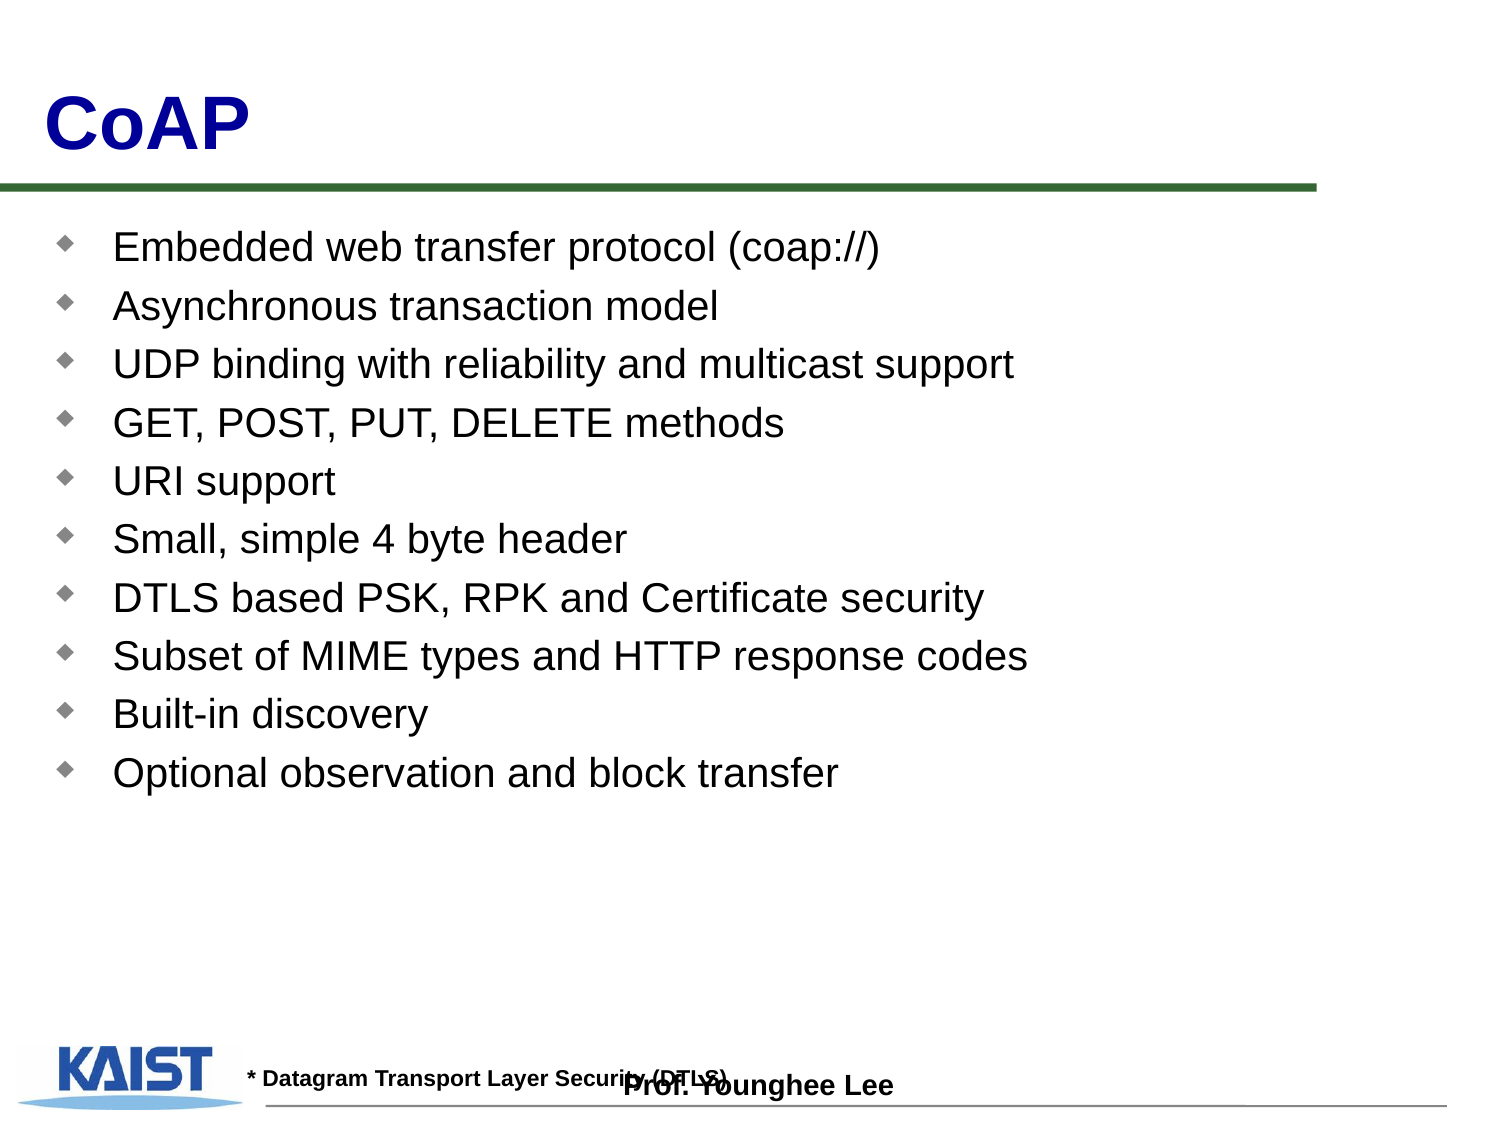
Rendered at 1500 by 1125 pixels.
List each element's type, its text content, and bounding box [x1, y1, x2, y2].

list Embedded web transfer protocol (coap://) Asynchronous transaction model UDP binding with reliability and multicast support GET, POST, PUT, DELETE methods URI support Small, simple 4 byte header DTLS based PSK, RPK and Certificate security Subset of MIME types and HTTP response codes Built-in discovery Optional observation and block transfer [41, 212, 1438, 894]
title CoAP [29, 65, 1471, 172]
picture [17, 1046, 243, 1110]
text_box * Datagram Transport Layer Security (DTLS) [232, 1056, 743, 1099]
